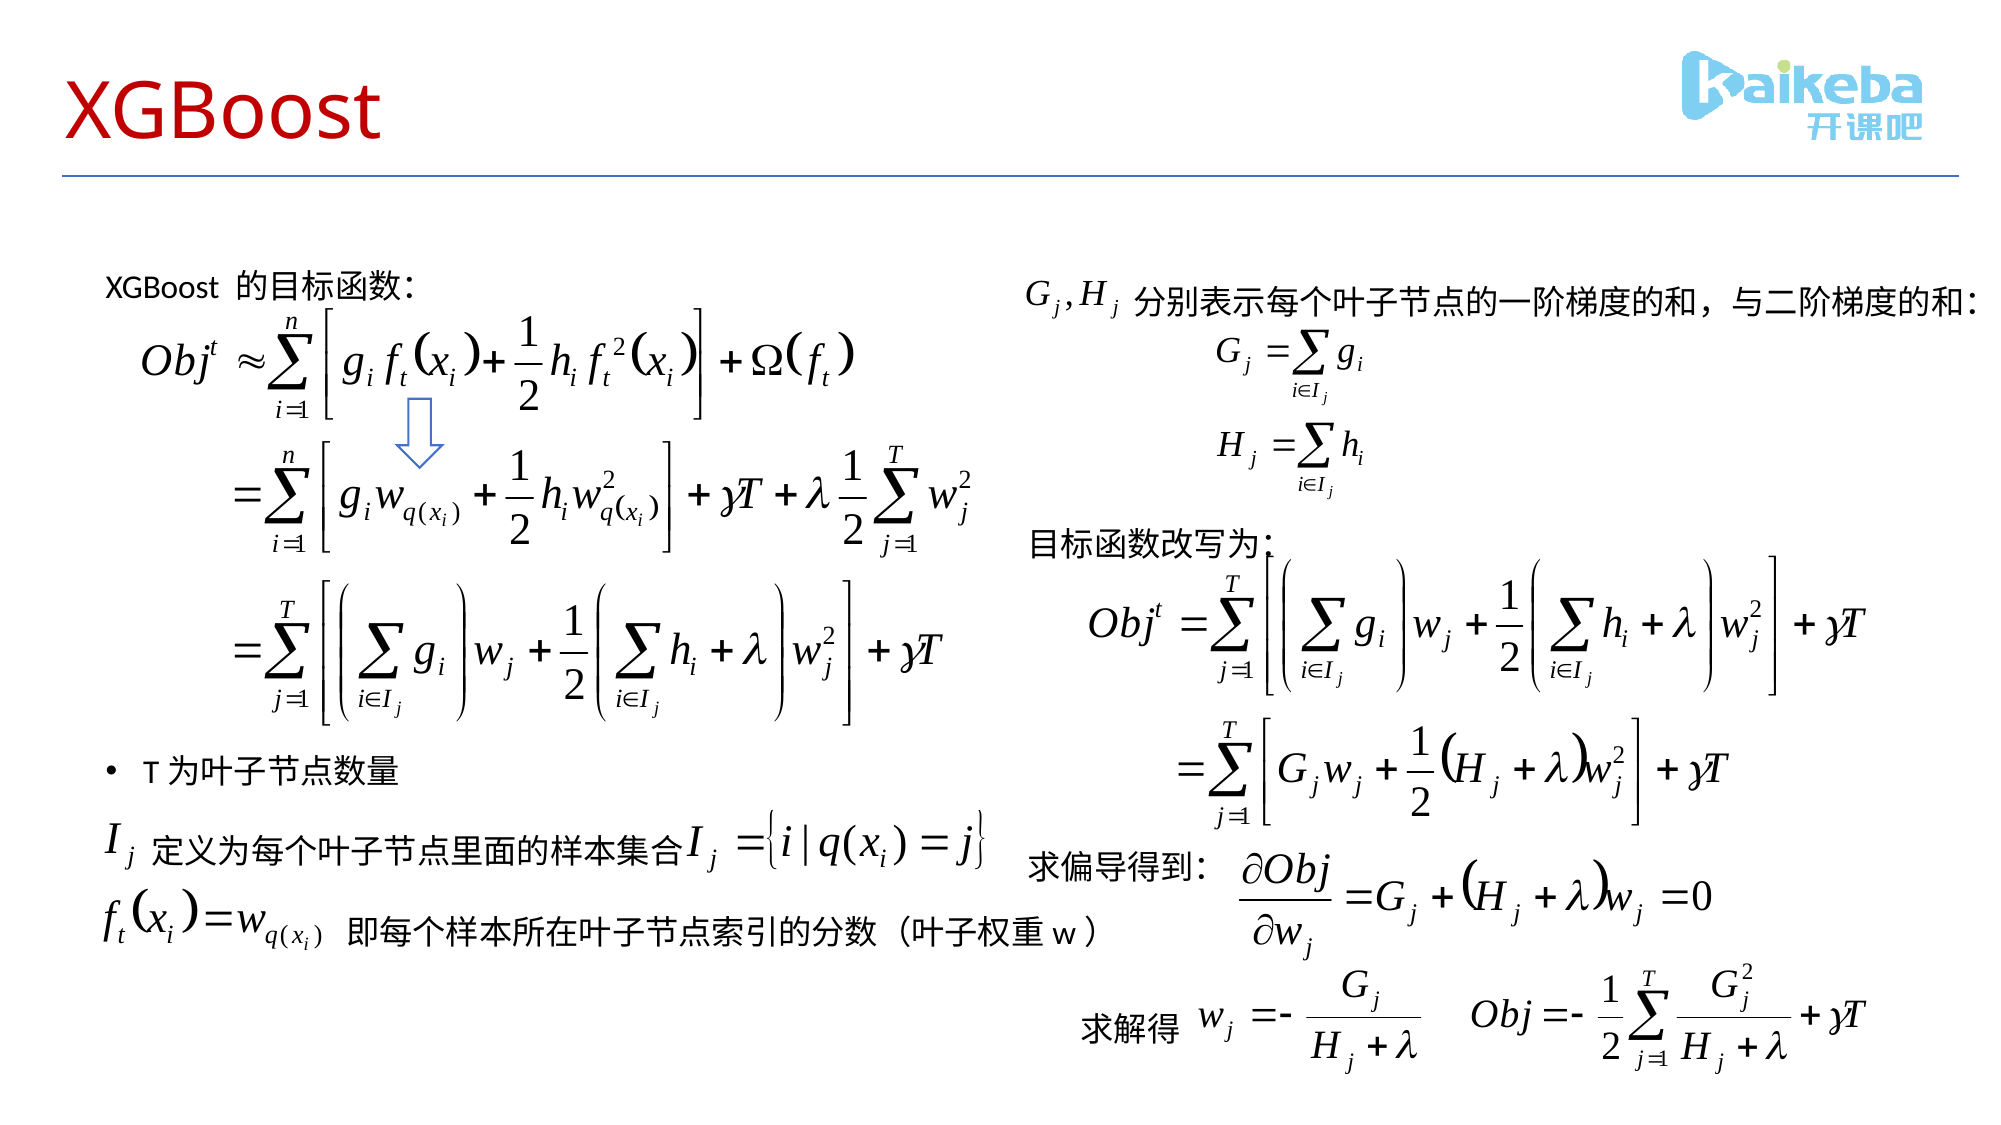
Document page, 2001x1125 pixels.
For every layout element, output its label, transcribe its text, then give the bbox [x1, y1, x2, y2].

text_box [678, 810, 995, 883]
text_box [134, 297, 985, 735]
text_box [96, 808, 146, 881]
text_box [87, 886, 330, 959]
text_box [1081, 547, 1875, 839]
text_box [1210, 323, 1374, 508]
text_box 分别表示每个叶子节点的一阶梯度的和，与二阶梯度的和： 目标函数改写为： 求偏导得到： 求解得 [1020, 254, 1989, 945]
table_cell Yahoo LTR [1653, 21, 1950, 167]
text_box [1190, 953, 1429, 1082]
text_box XGBoost 的目标函数： T为叶子节点数量 定义为每个叶子节点里面的样本集合 即每个样本所在叶子节点索引的分数（叶子权重w） [98, 238, 1233, 929]
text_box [1019, 268, 1126, 328]
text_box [1464, 953, 1875, 1082]
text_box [1232, 841, 1721, 969]
title XGBoost [57, 59, 1728, 167]
